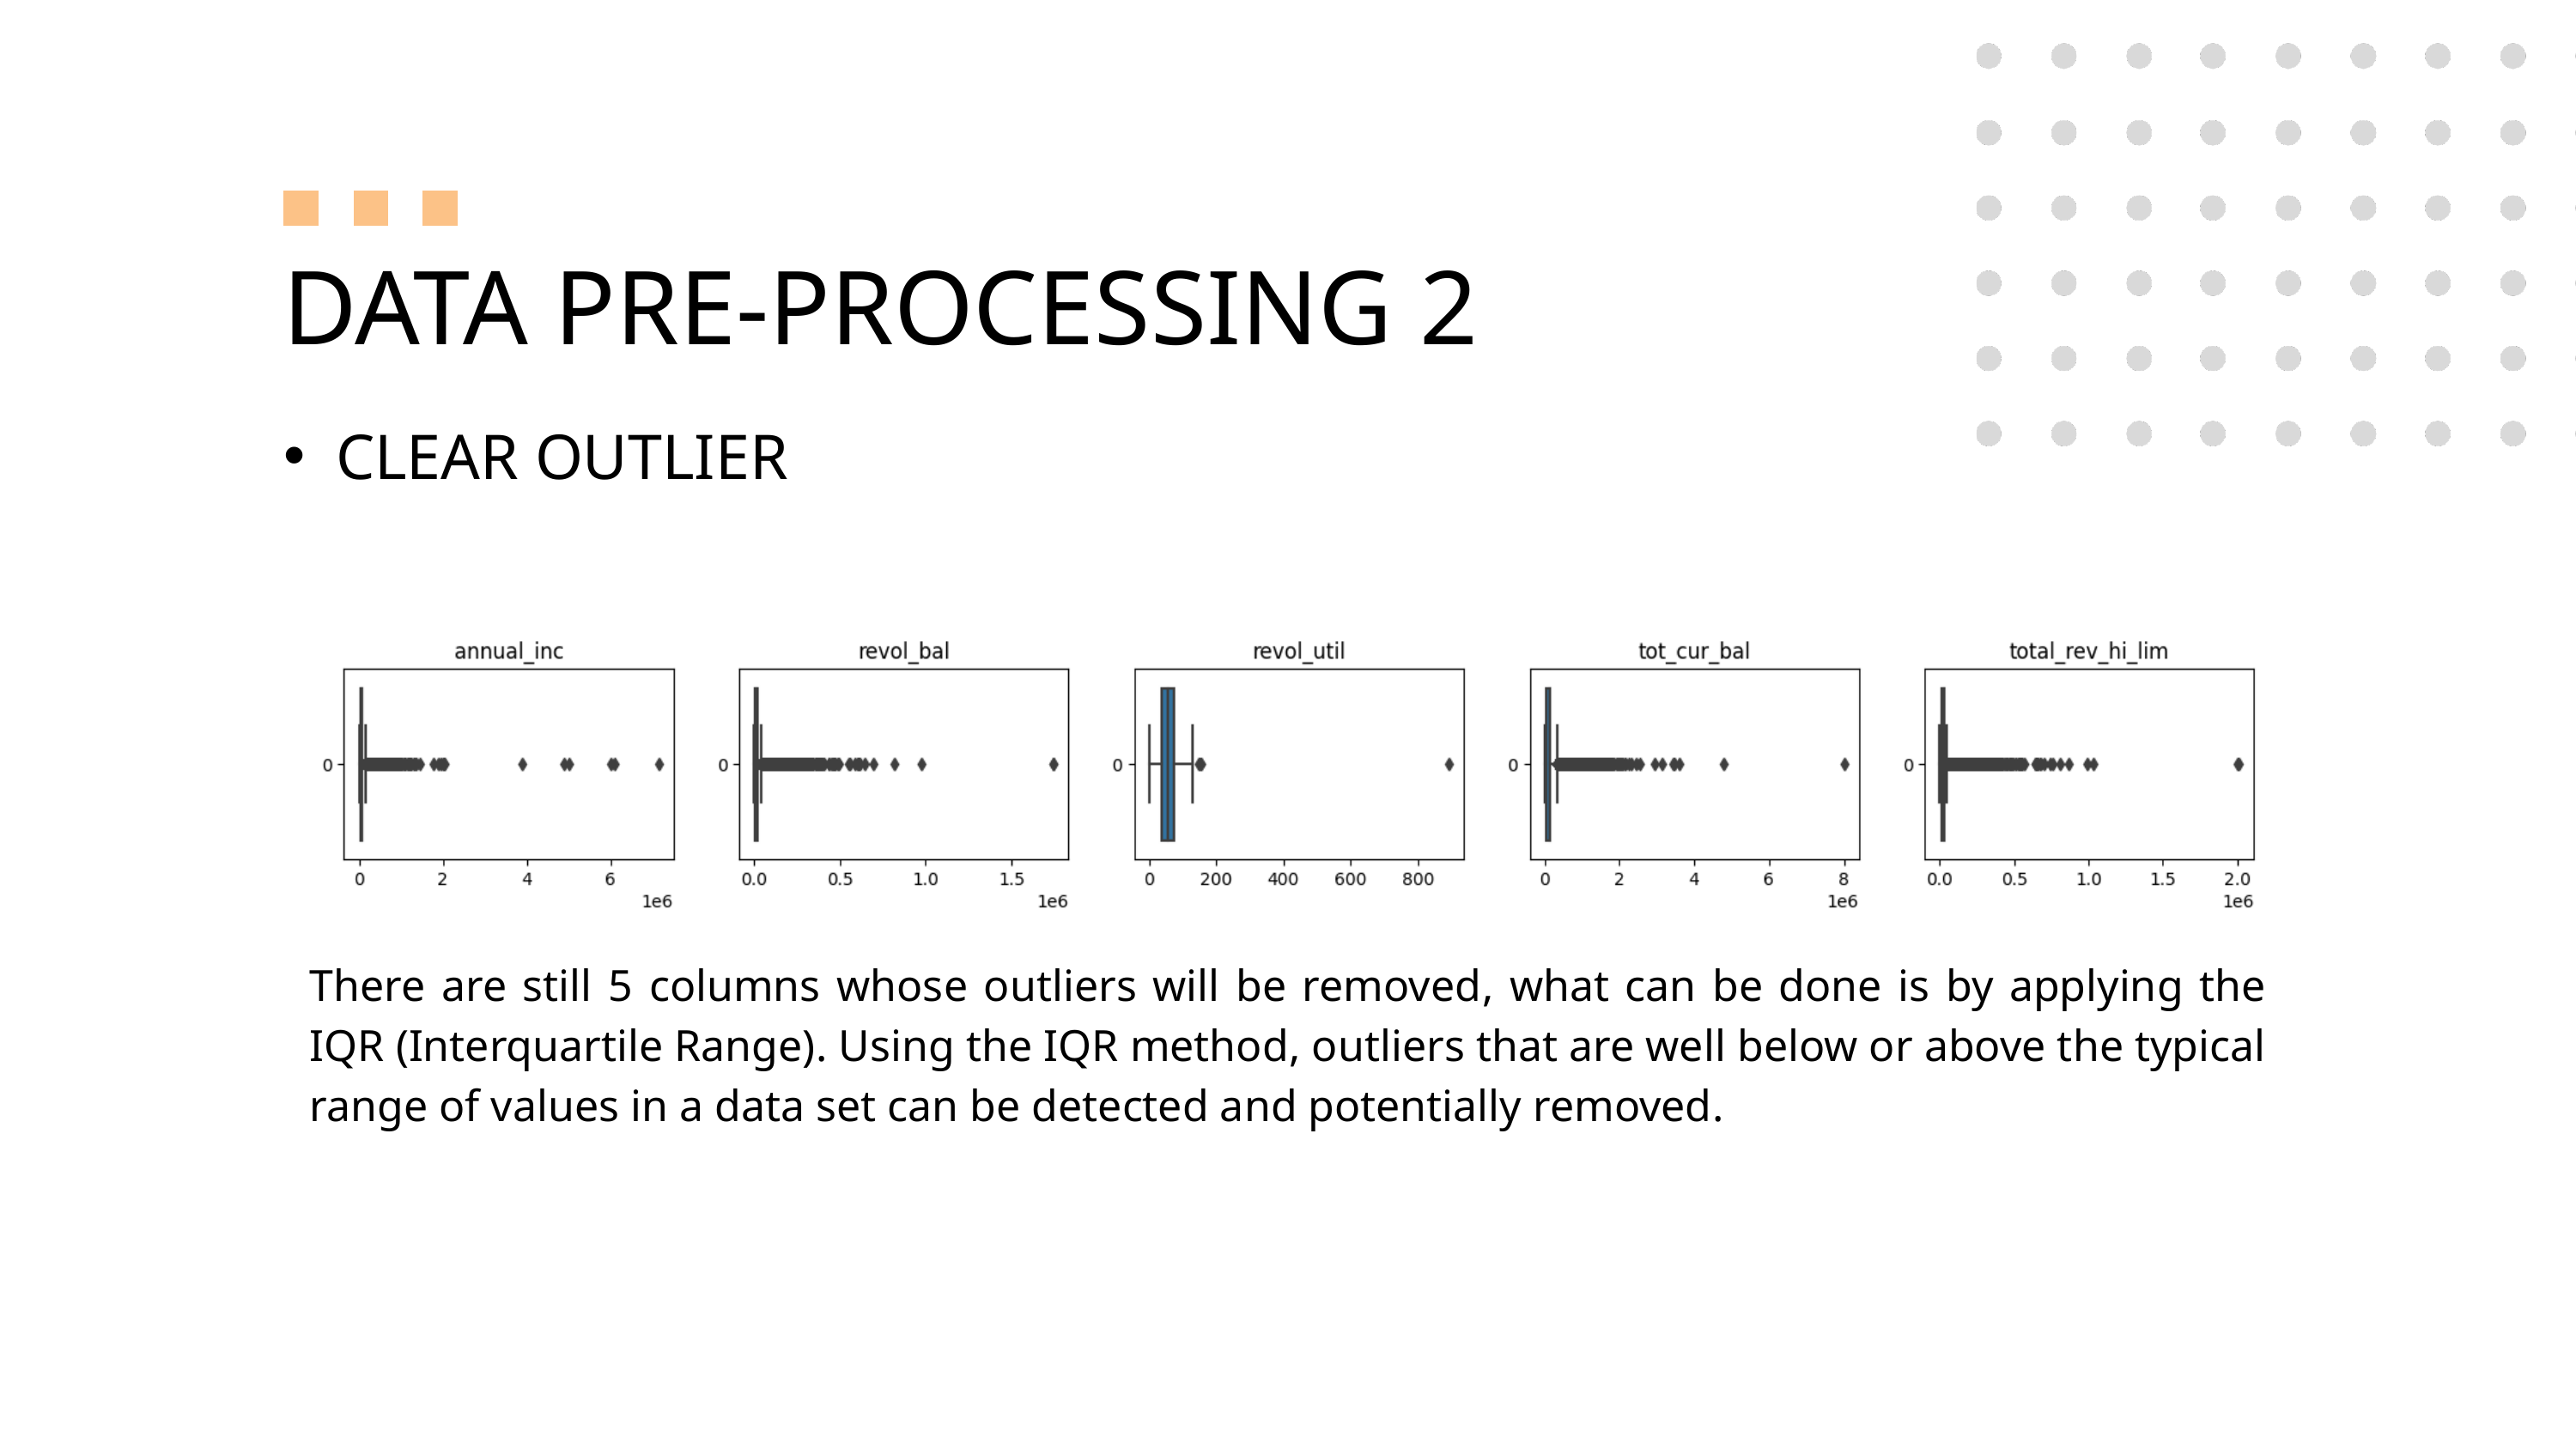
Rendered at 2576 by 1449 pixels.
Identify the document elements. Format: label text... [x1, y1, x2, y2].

text_box [309, 629, 2267, 924]
text_box DATA PRE-PROCESSING 2 [283, 257, 1613, 366]
text_box [1976, 0, 2576, 446]
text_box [283, 190, 459, 227]
text_box CLEAR OUTLIER [230, 336, 2109, 492]
text_box There are still 5 columns whose outliers will be removed, what can be done is by applying the IQR (Interquartile Range). Using the IQR method, outliers that are well below or above the typical range of values in a data set can be detected and potentially removed. [309, 949, 2266, 1131]
